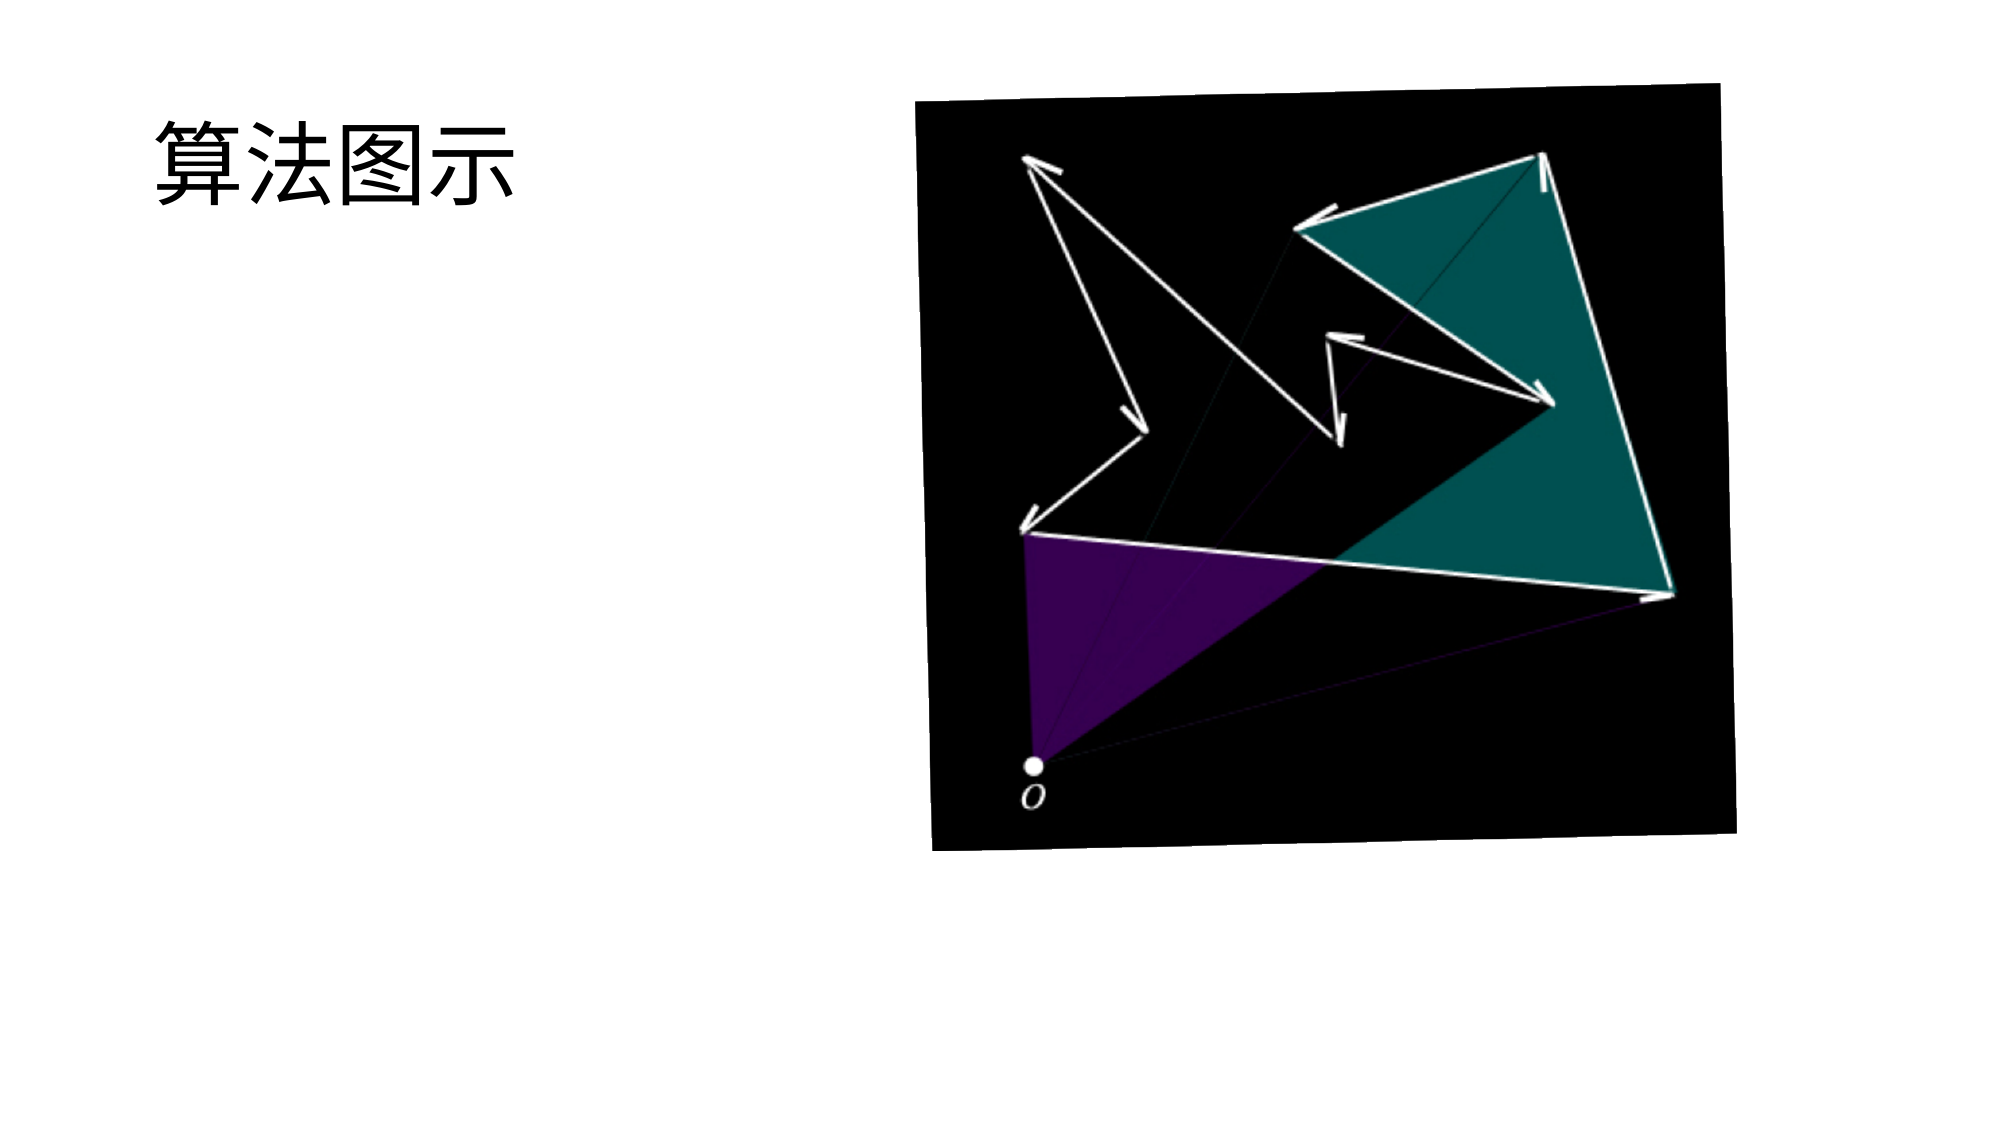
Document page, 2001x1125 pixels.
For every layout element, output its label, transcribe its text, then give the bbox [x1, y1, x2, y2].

picture [916, 84, 1736, 851]
title 算法图示 [137, 59, 1863, 278]
